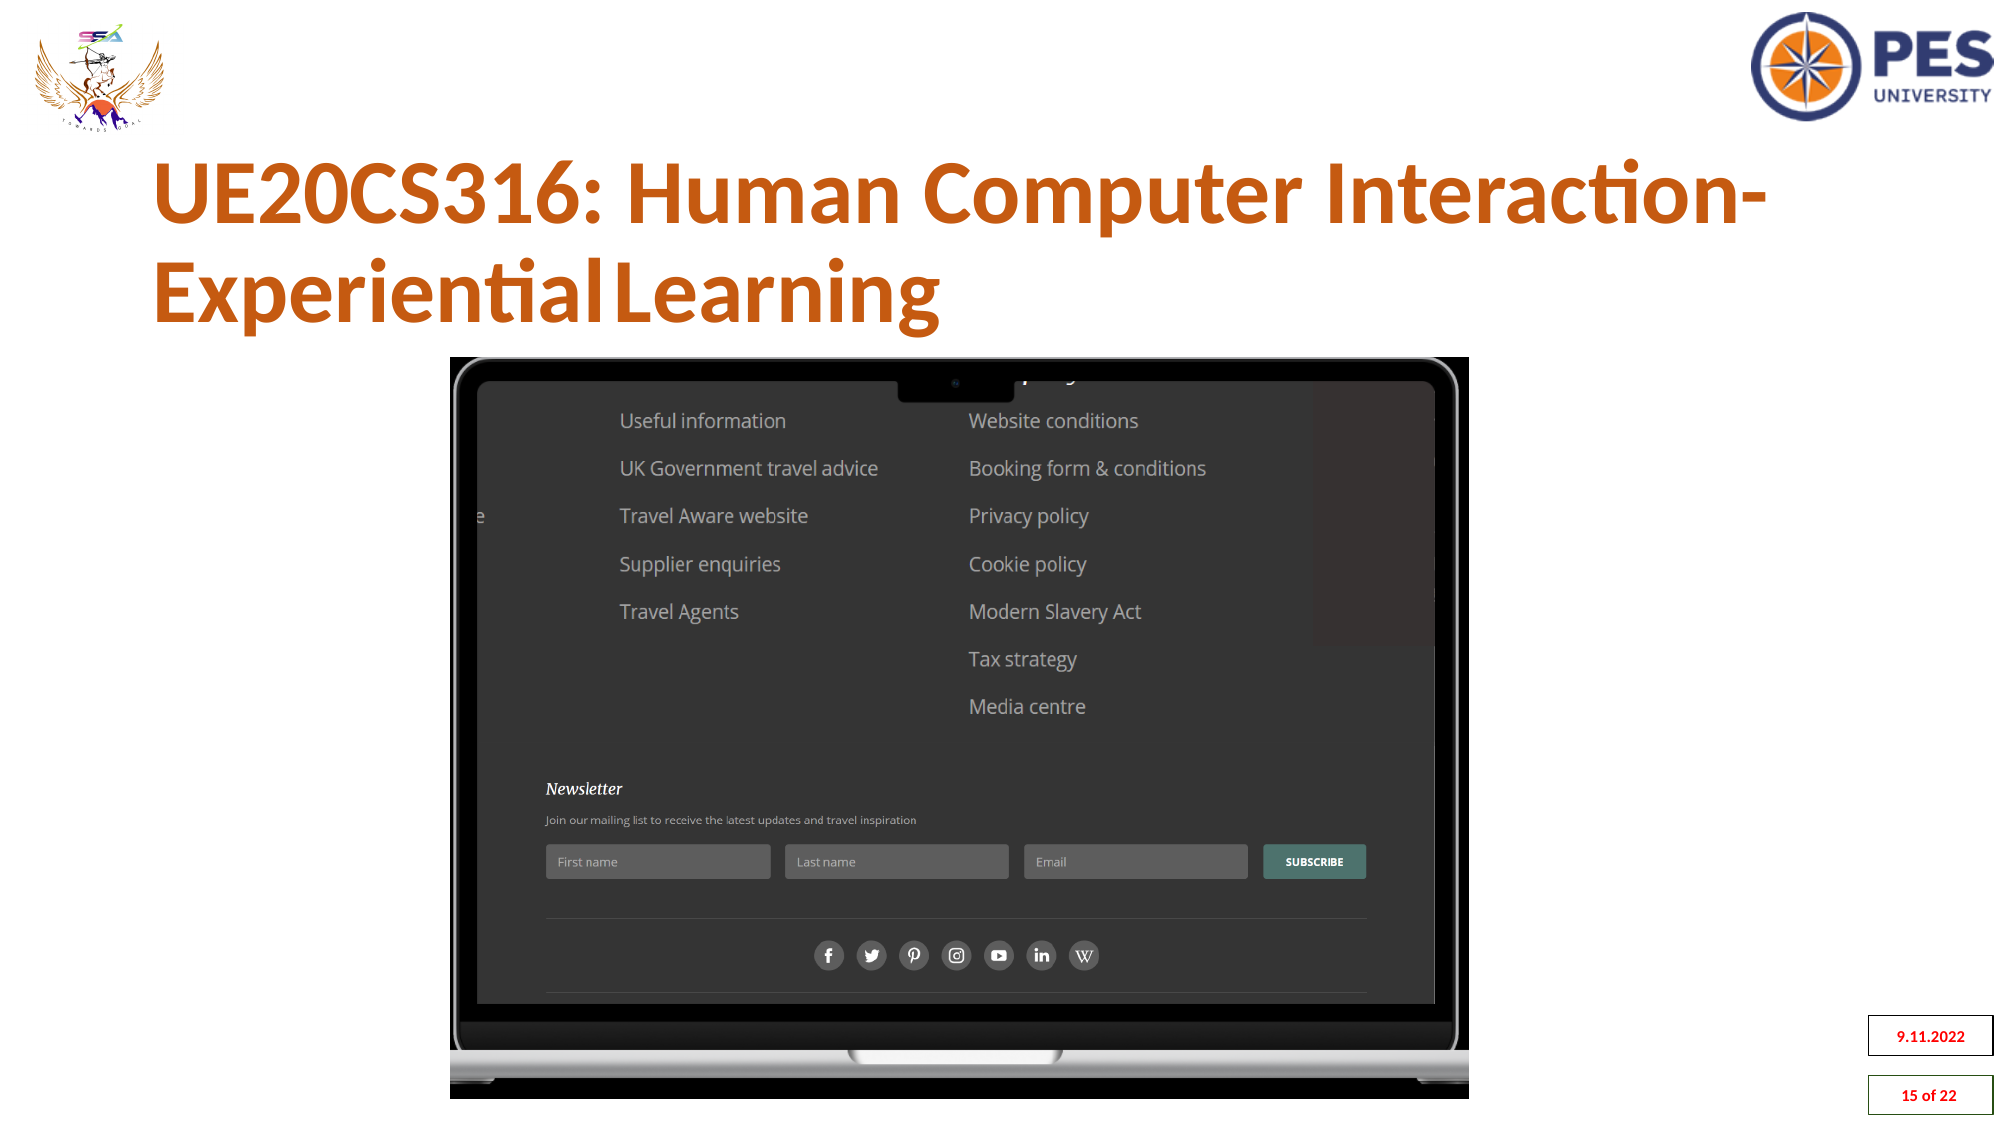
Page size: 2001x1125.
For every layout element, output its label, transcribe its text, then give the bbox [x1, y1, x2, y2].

title UE20CS316: Human Computer Interaction-Experiential Learning [137, 134, 1863, 353]
picture [1751, 12, 1994, 125]
picture [17, 22, 185, 136]
picture [449, 357, 1469, 1100]
